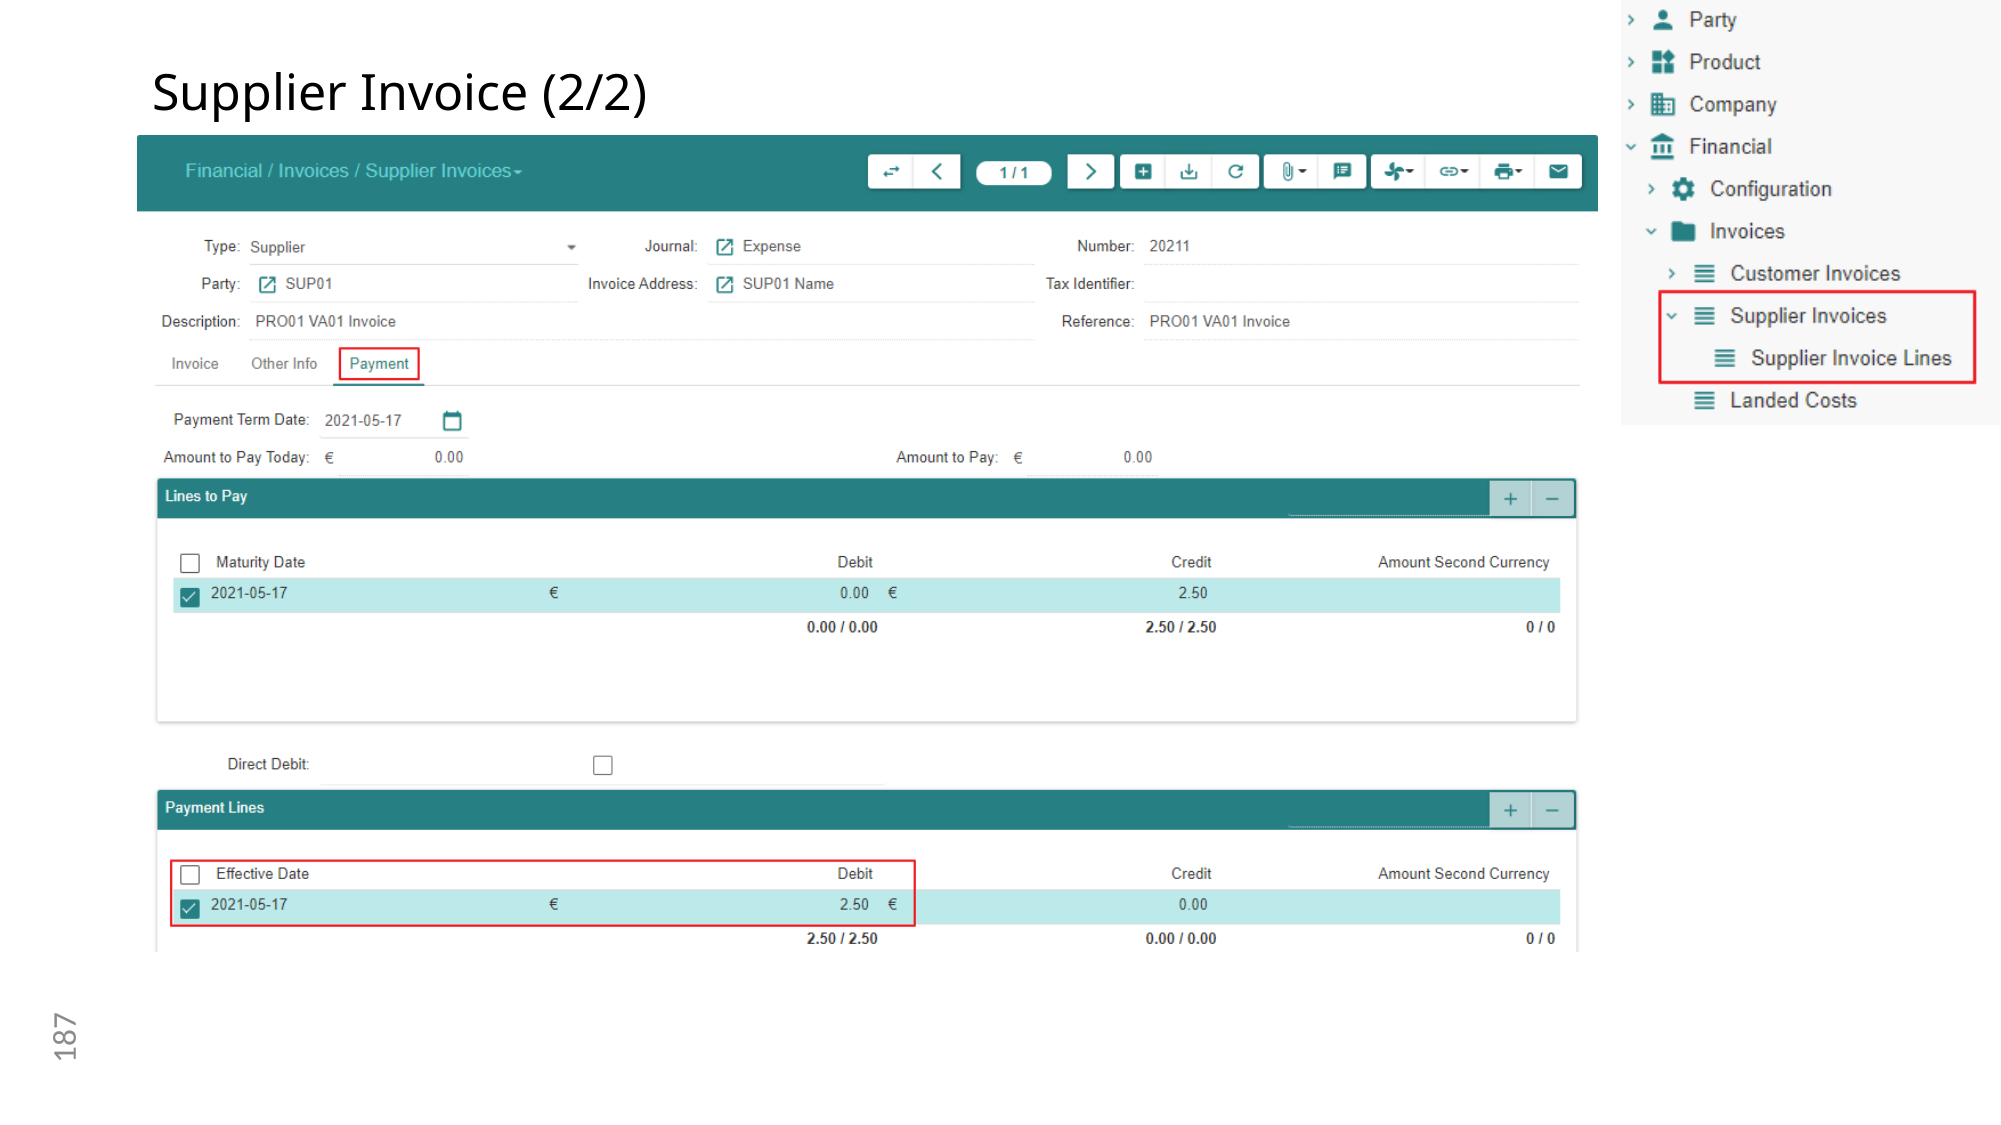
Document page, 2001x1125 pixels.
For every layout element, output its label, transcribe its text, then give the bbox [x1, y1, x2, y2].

slide_number 187 [32, 969, 93, 1108]
picture [1621, 0, 2000, 425]
title Supplier Invoice (2/2) [137, 59, 1621, 136]
picture [137, 135, 1598, 952]
